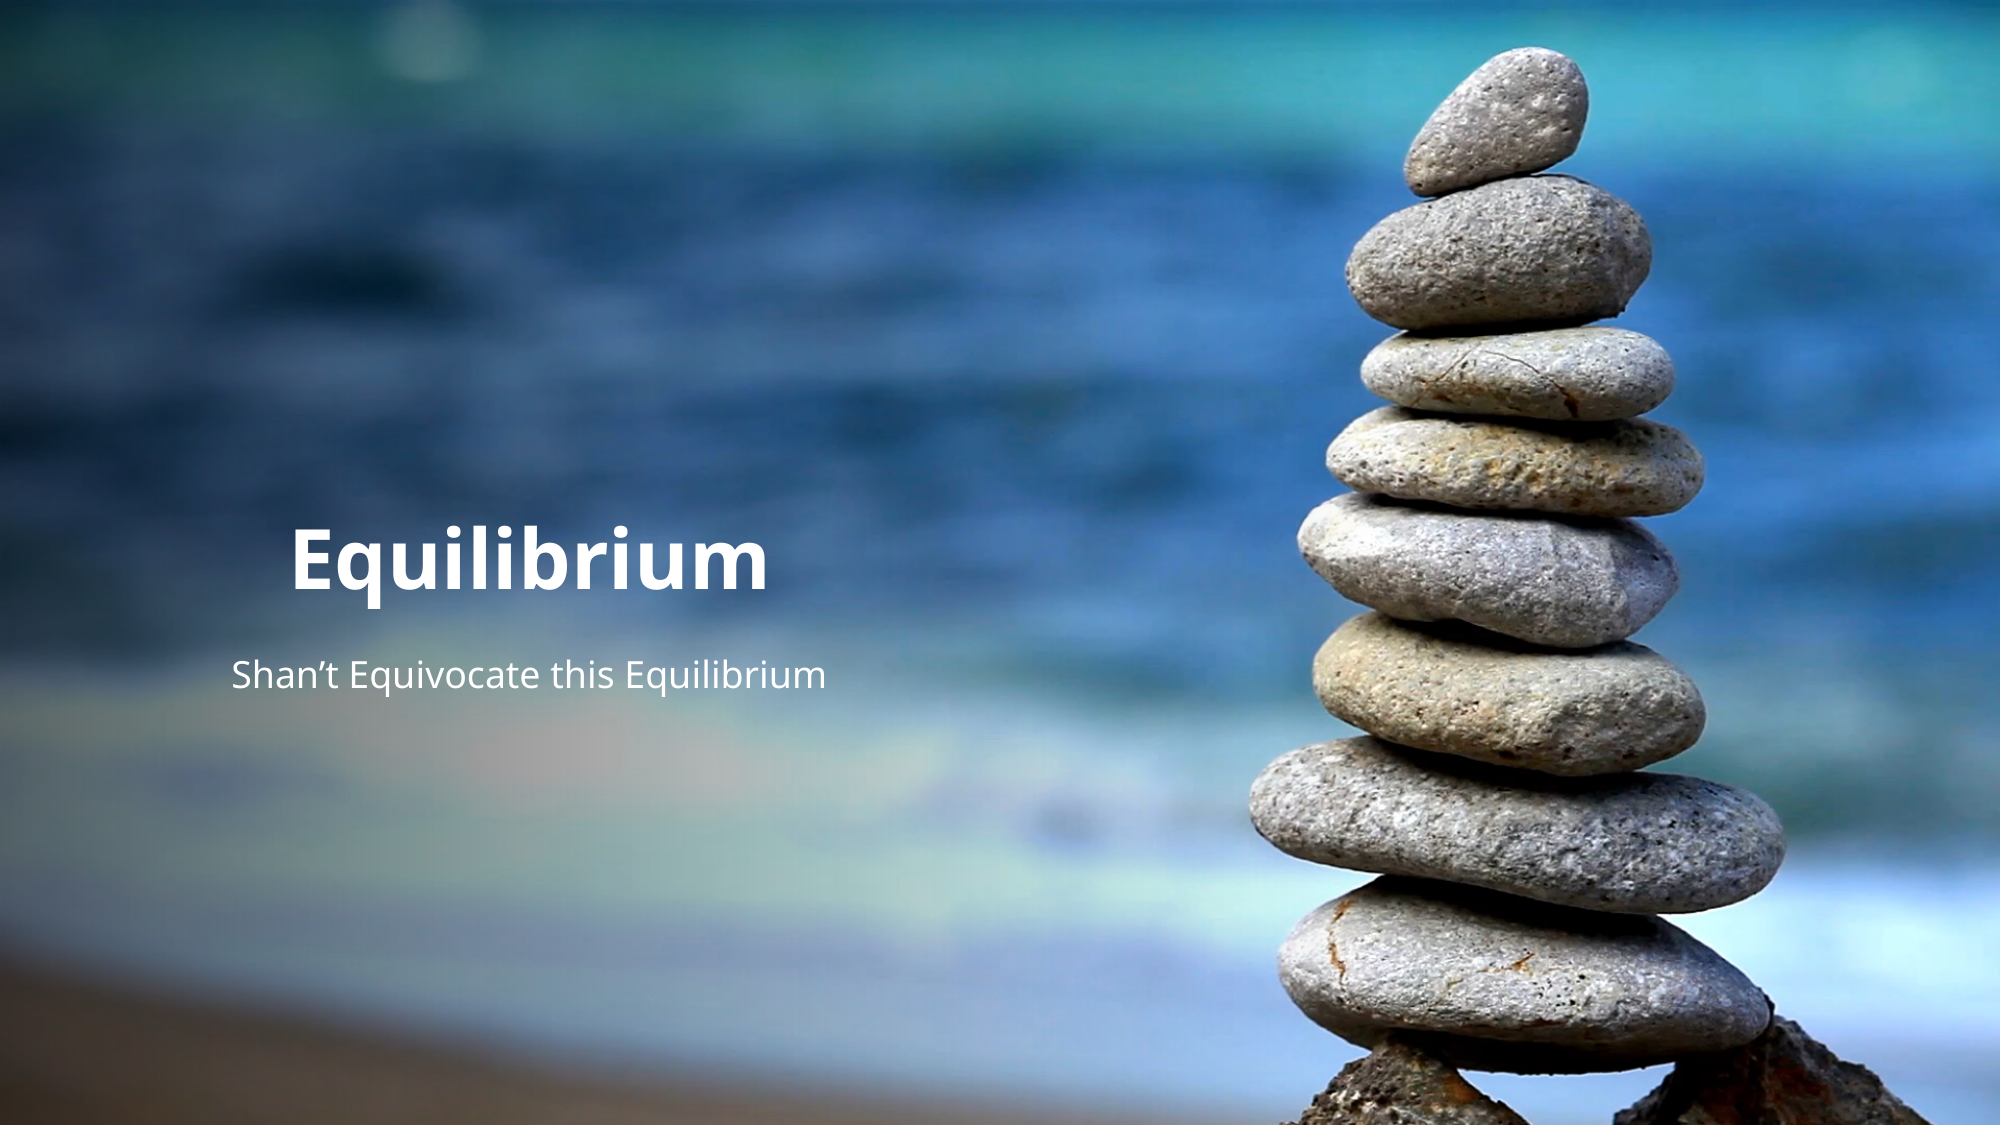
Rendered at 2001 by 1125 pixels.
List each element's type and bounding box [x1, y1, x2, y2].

text_box [0, 0, 2000, 1125]
